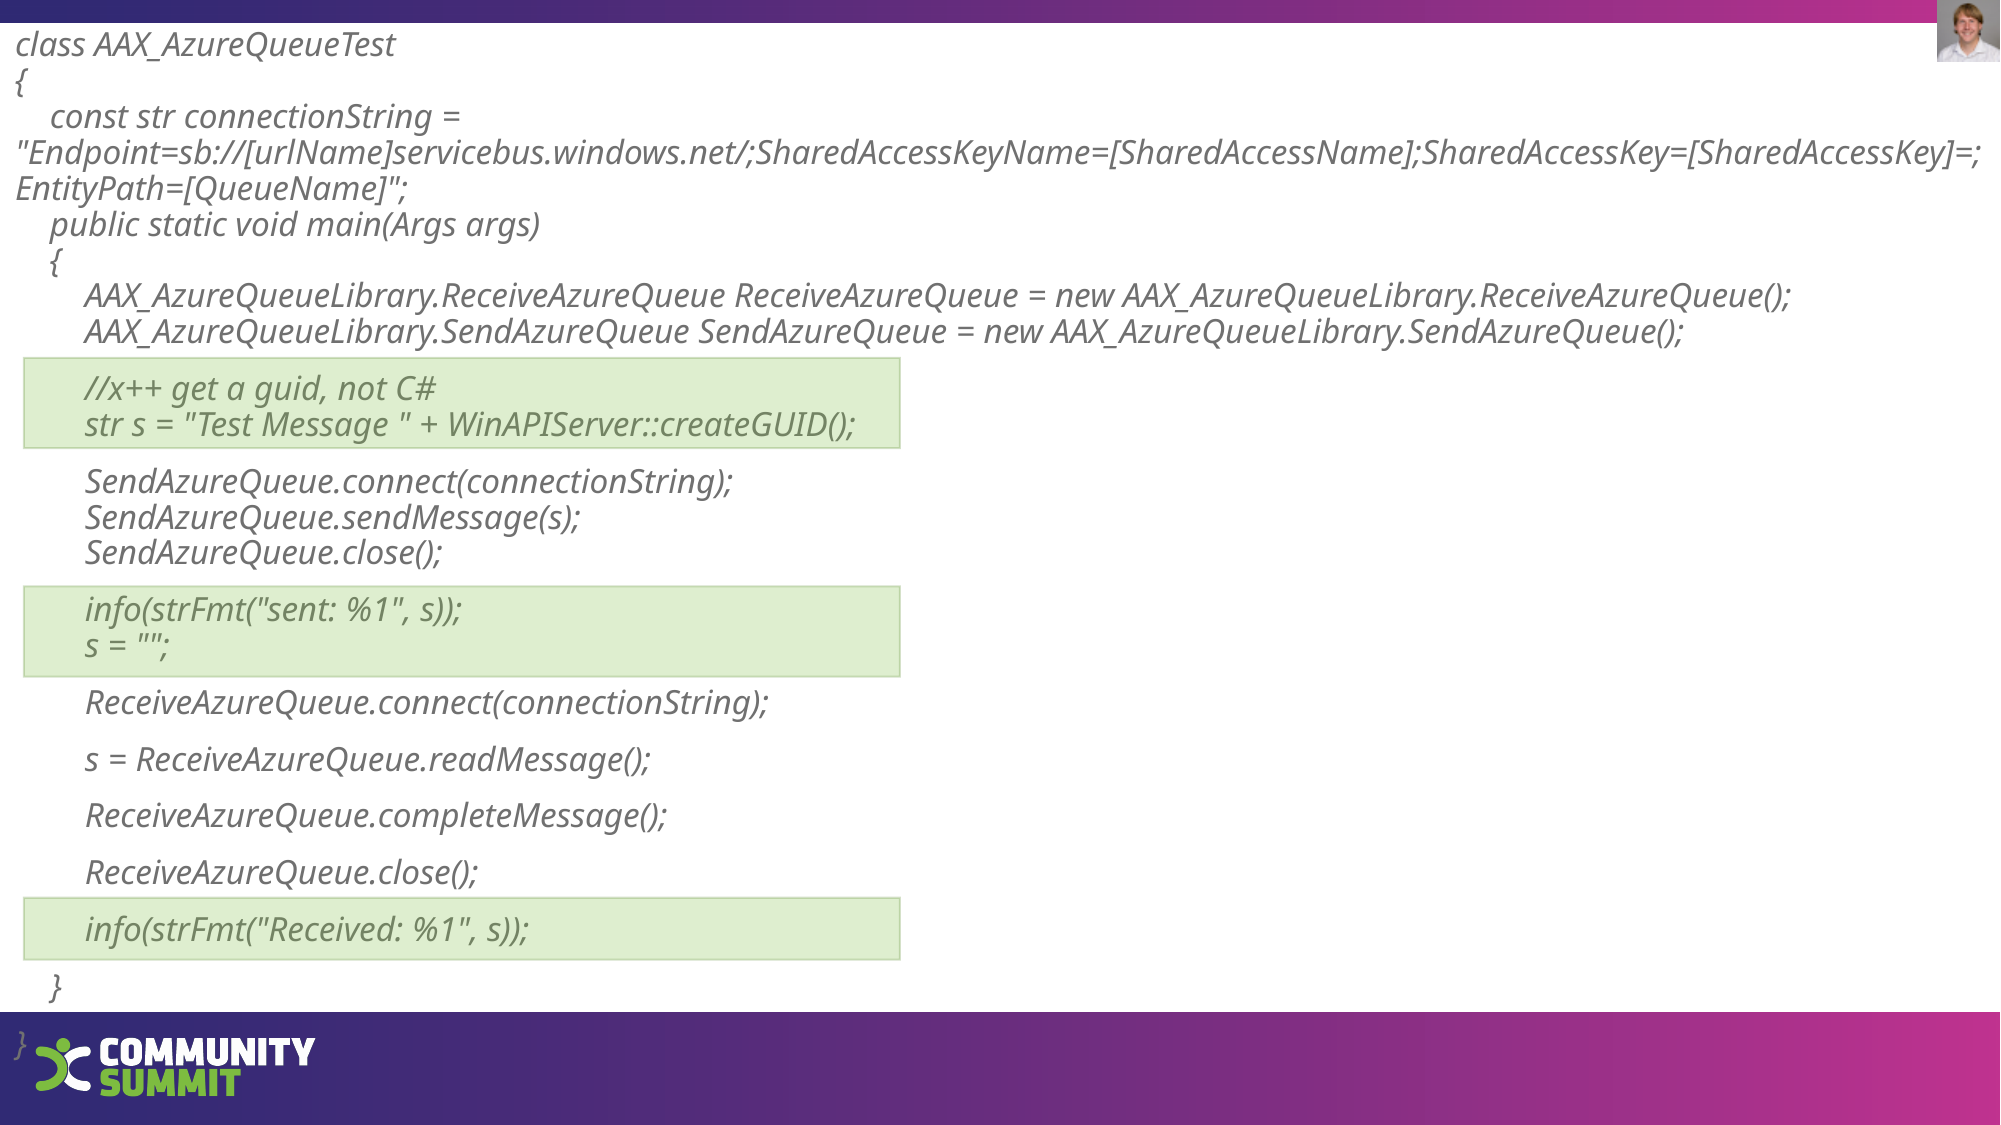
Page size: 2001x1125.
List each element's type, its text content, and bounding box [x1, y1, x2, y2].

text_box [23, 897, 901, 961]
text_box [23, 585, 901, 678]
text_box [23, 357, 901, 449]
list class AAX_AzureQueueTest { const str connectionString = "Endpoint=sb://[urlName]servicebus.windows.net/;SharedAccessKeyName=[SharedAccessName];SharedAccessKey=[SharedAccessKey]=;EntityPath=[QueueName]"; public static void main(Args args) { AAX_AzureQueueLibrary.ReceiveAzureQueue ReceiveAzureQueue = new AAX_AzureQueueLibrary.ReceiveAzureQueue(); AAX_AzureQueueLibrary.SendAzureQueue SendAzureQueue = new AAX_AzureQueueLibrary.SendAzureQueue(); //x++ get a guid, not C# str s = "Test Message " + WinAPIServer::createGUID(); SendAzureQueue.connect(connectionString); SendAzureQueue.sendMessage(s); SendAzureQueue.close(); info(strFmt("sent: %1", s)); s = ""; ReceiveAzureQueue.connect(connectionString); s = ReceiveAzureQueue.readMessage(); ReceiveAzureQueue.completeMessage(); ReceiveAzureQueue.close(); info(strFmt("Received: %1", s)); } } [0, 20, 2000, 1014]
picture [0, 0, 2000, 62]
picture [0, 1014, 2000, 1125]
